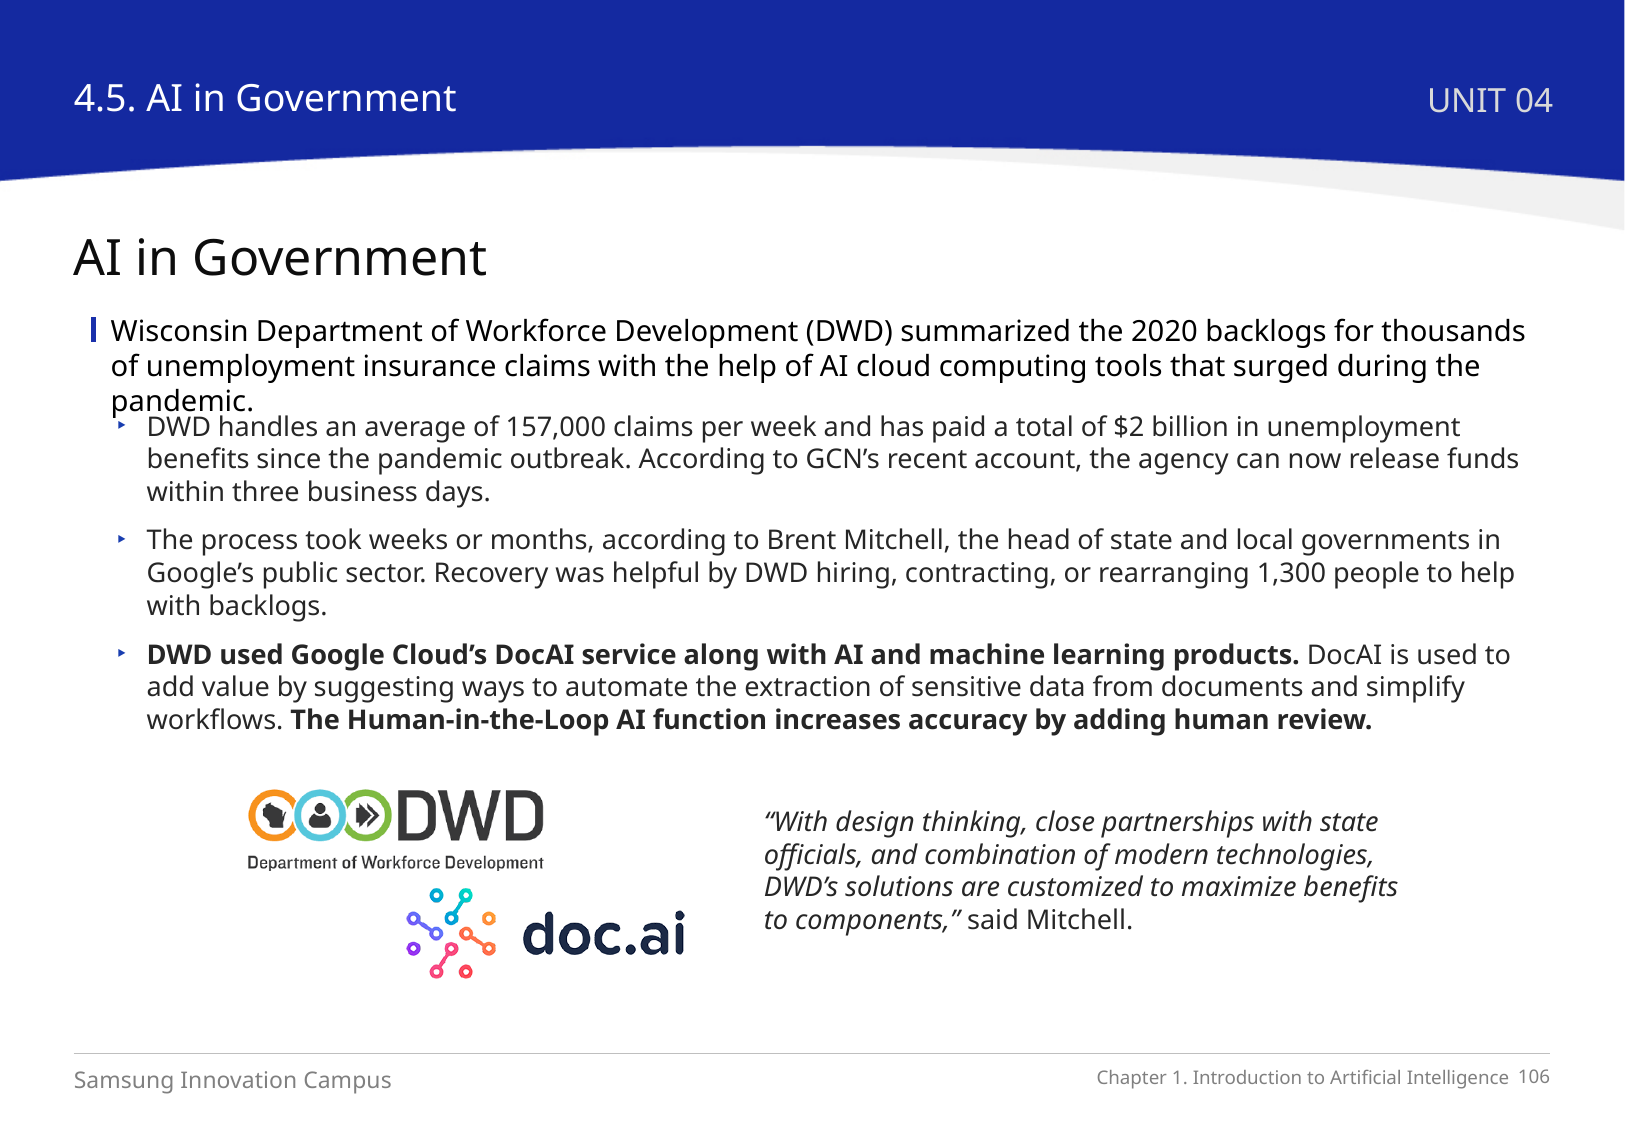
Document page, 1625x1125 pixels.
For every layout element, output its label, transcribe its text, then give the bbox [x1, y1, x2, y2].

text_box “With design thinking, close partnerships with state officials, and combination of modern technologies, DWD’s solutions are customized to maximize benefits to components,” said Mitchell. [749, 797, 1420, 942]
picture [0, 0, 1625, 1125]
text_box DWD handles an average of 157,000 claims per week and has paid a total of $2 billion in unemployment benefits since the pandemic outbreak. According to GCN’s recent account, the agency can now release funds within three business days. The process took weeks or months, according to Brent Mitchell, the head of state and local governments in Google’s public sector. Recovery was helpful by DWD hiring, contracting, or rearranging 1,300 people to help with backlogs. DWD used Google Cloud’s DocAI service along with AI and machine learning products. DocAI is used to add value by suggesting ways to automate the extraction of sensitive data from documents and simplify workflows. The Human-in-the-Loop AI function increases accuracy by adding human review. [116, 396, 1554, 747]
text_box AI in Government [73, 224, 1552, 287]
text_box Wisconsin Department of Workforce Development (DWD) summarized the 2020 backlogs for thousands of unemployment insurance claims with the help of AI cloud computing tools that surged during the pandemic. [91, 311, 1530, 418]
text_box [73, 73, 1554, 120]
